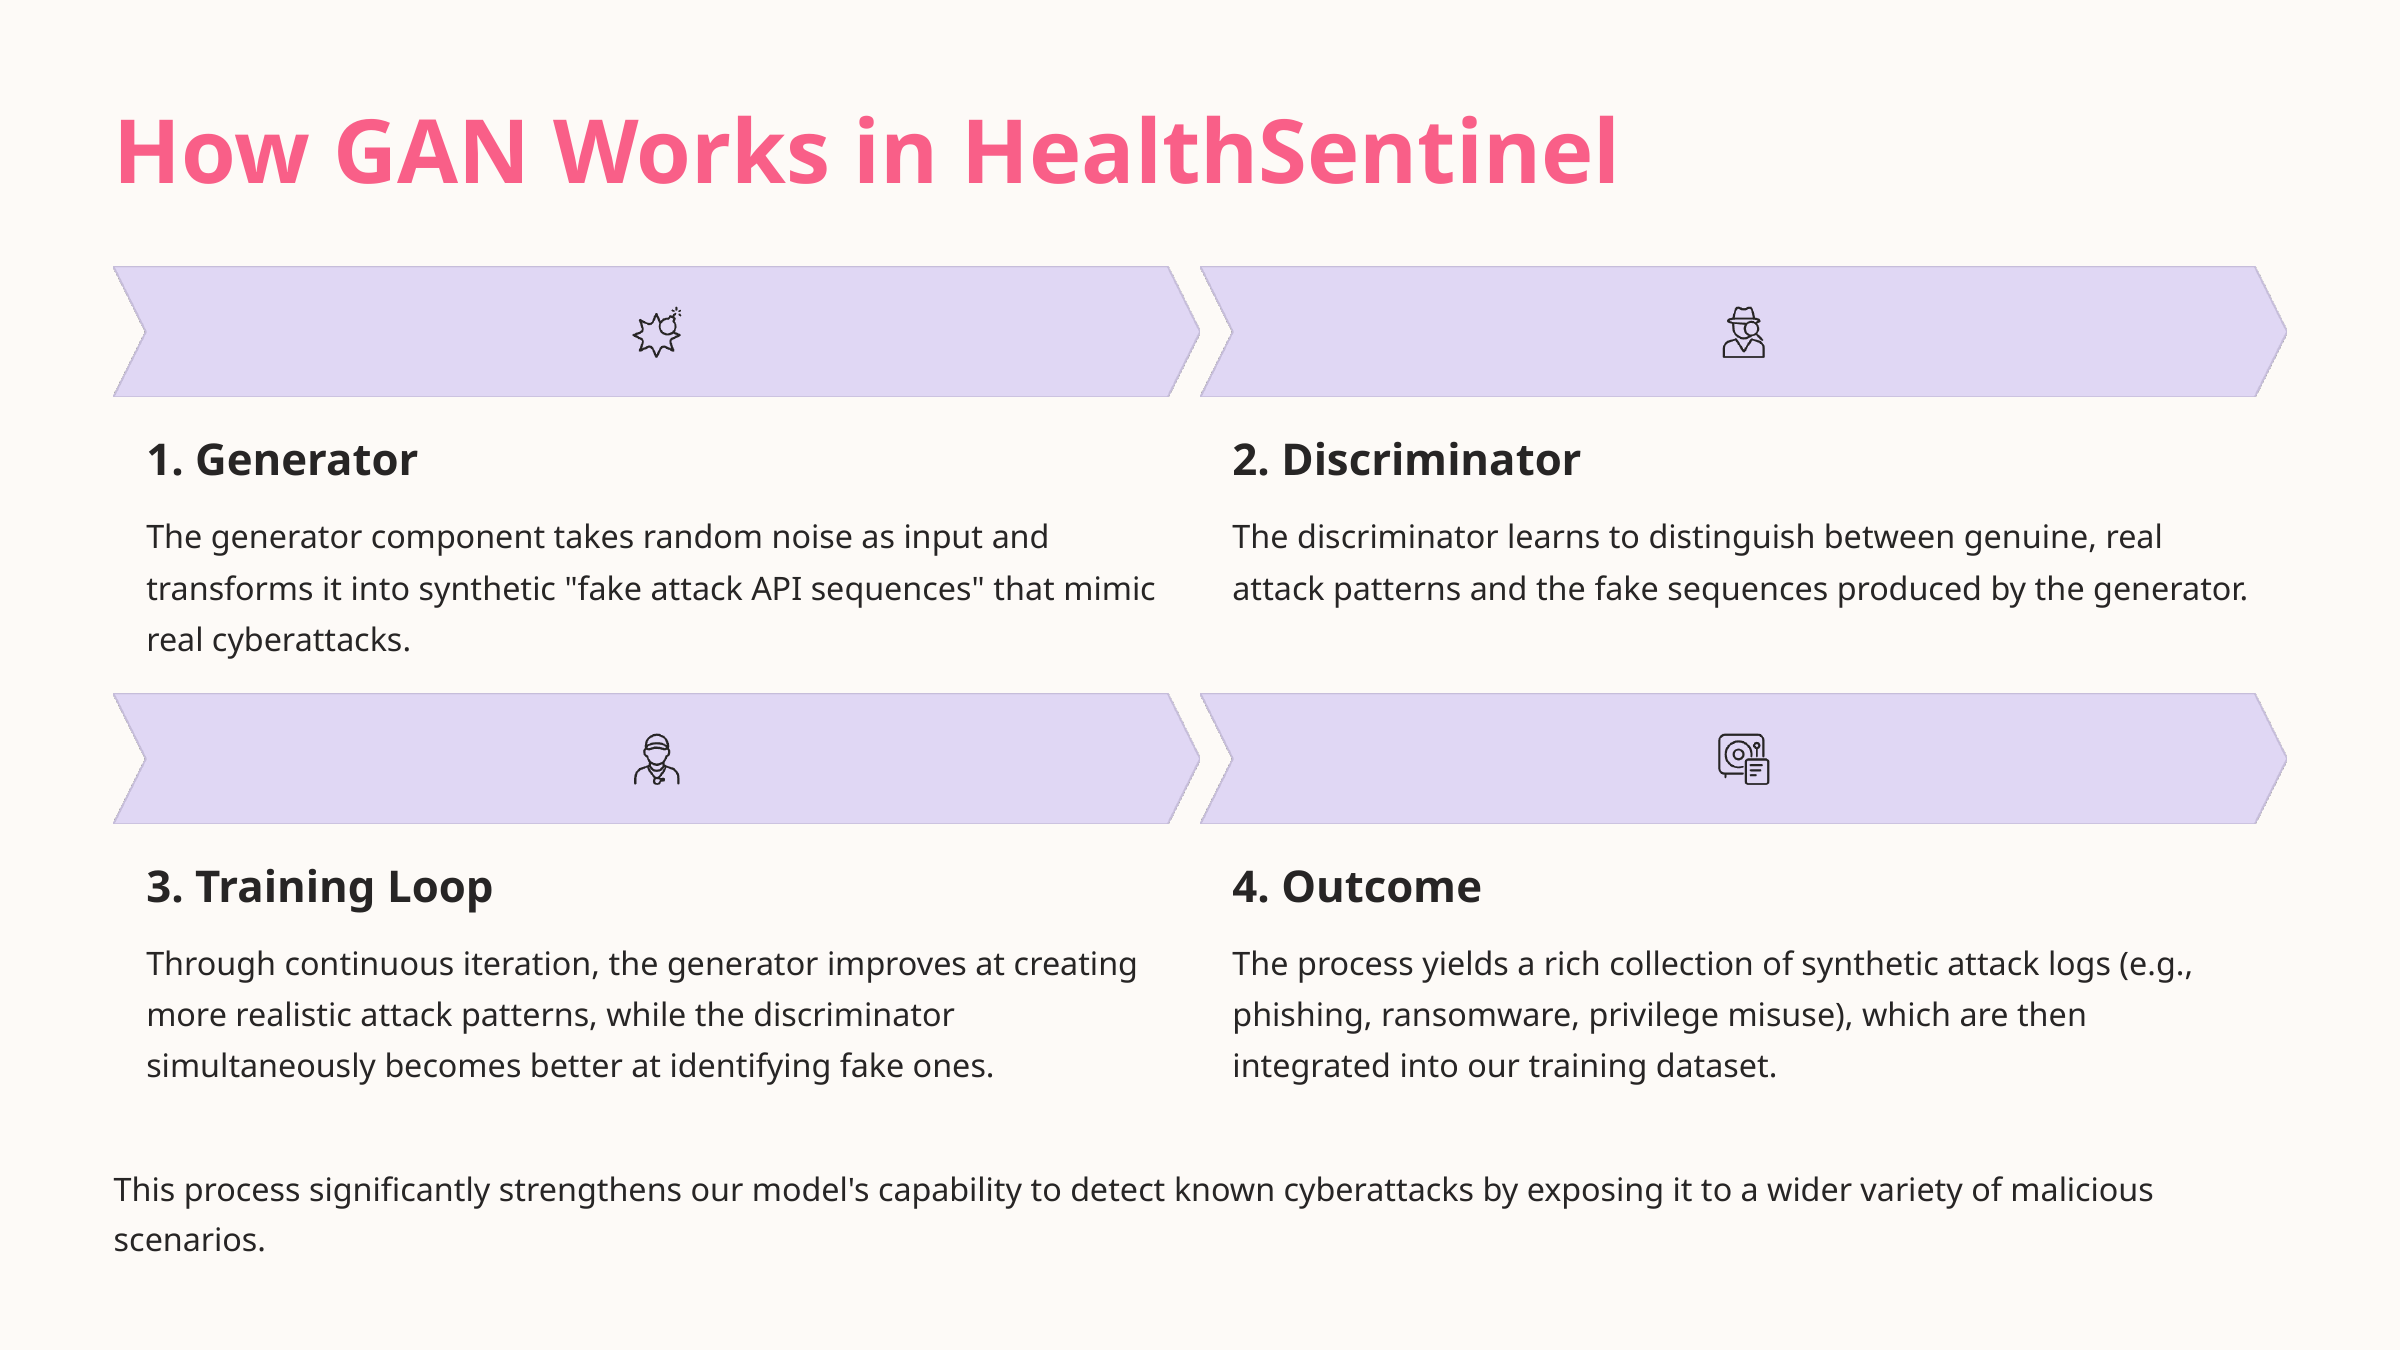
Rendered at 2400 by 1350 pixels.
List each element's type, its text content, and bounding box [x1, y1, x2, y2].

text_box The discriminator learns to distinguish between genuine, real attack patterns and the fake sequences produced by the generator. [1232, 504, 2254, 661]
text_box How GAN Works in HealthSentinel [113, 89, 1532, 202]
text_box This process significantly strengthens our model's capability to detect known cyberattacks by exposing it to a wider variety of malicious scenarios. [113, 1156, 2287, 1261]
text_box 2. Discriminator [1232, 428, 1680, 485]
picture [113, 266, 2287, 397]
picture [113, 693, 2287, 824]
text_box Through continuous iteration, the generator improves at creating more realistic attack patterns, while the discriminator simultaneously becomes better at identifying fake ones. [146, 931, 1168, 1088]
text_box 3. Training Loop [146, 855, 594, 912]
text_box 4. Outcome [1232, 855, 1680, 912]
text_box The process yields a rich collection of synthetic attack logs (e.g., phishing, ransomware, privilege misuse), which are then integrated into our training dataset. [1232, 931, 2254, 1088]
text_box The generator component takes random noise as input and transforms it into synthetic "fake attack API sequences" that mimic real cyberattacks. [146, 504, 1168, 661]
text_box 1. Generator [146, 428, 594, 485]
